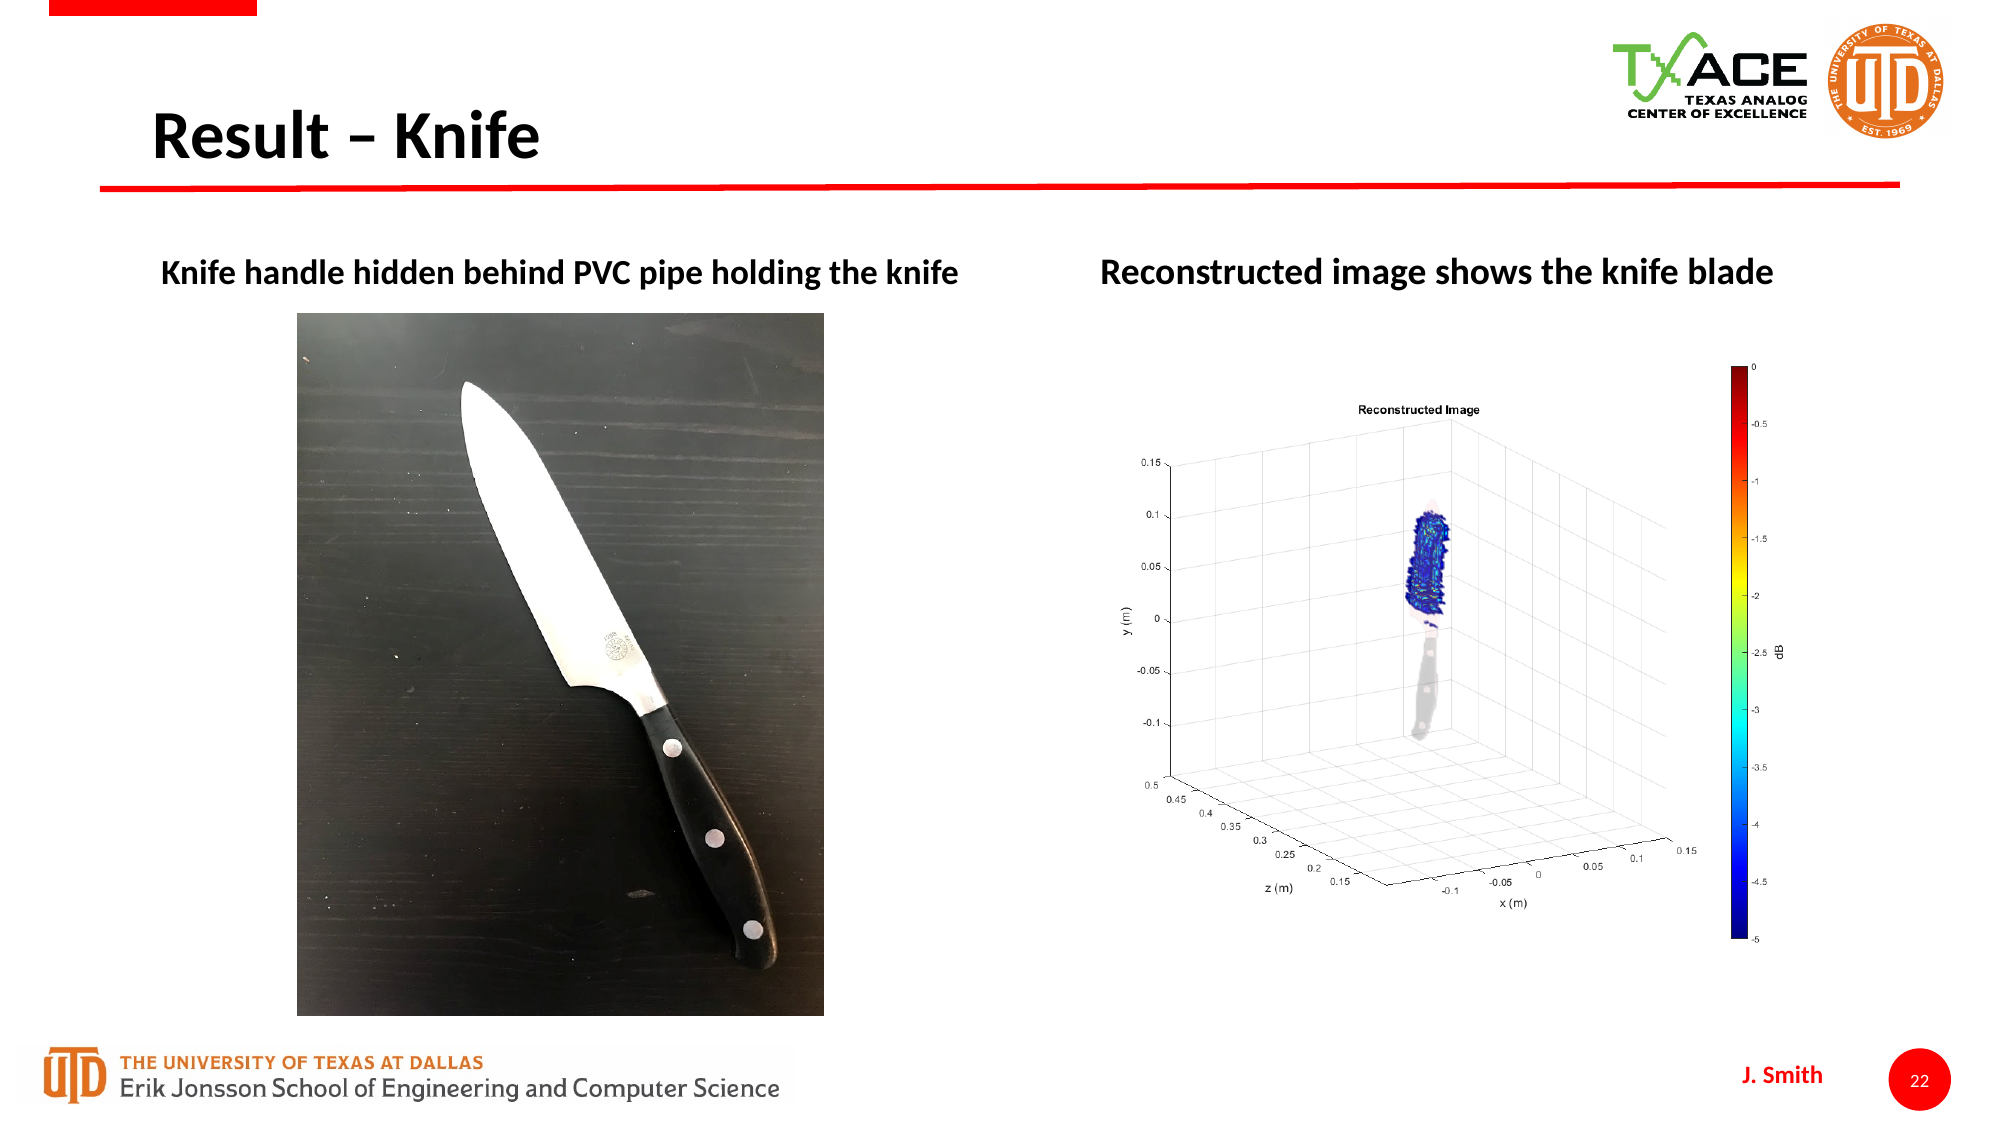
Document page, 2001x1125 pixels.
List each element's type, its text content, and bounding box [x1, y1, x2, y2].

list Reconstructed image shows the knife blade [1012, 237, 1863, 300]
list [1038, 314, 1837, 1016]
picture [1613, 32, 1807, 59]
picture [1819, 15, 1952, 147]
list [297, 314, 824, 1016]
list Knife handle hidden behind PVC pipe holding the knife [137, 237, 984, 300]
title Result – Knife [137, 59, 1863, 213]
picture [16, 1045, 796, 1105]
picture [1313, 477, 1507, 735]
